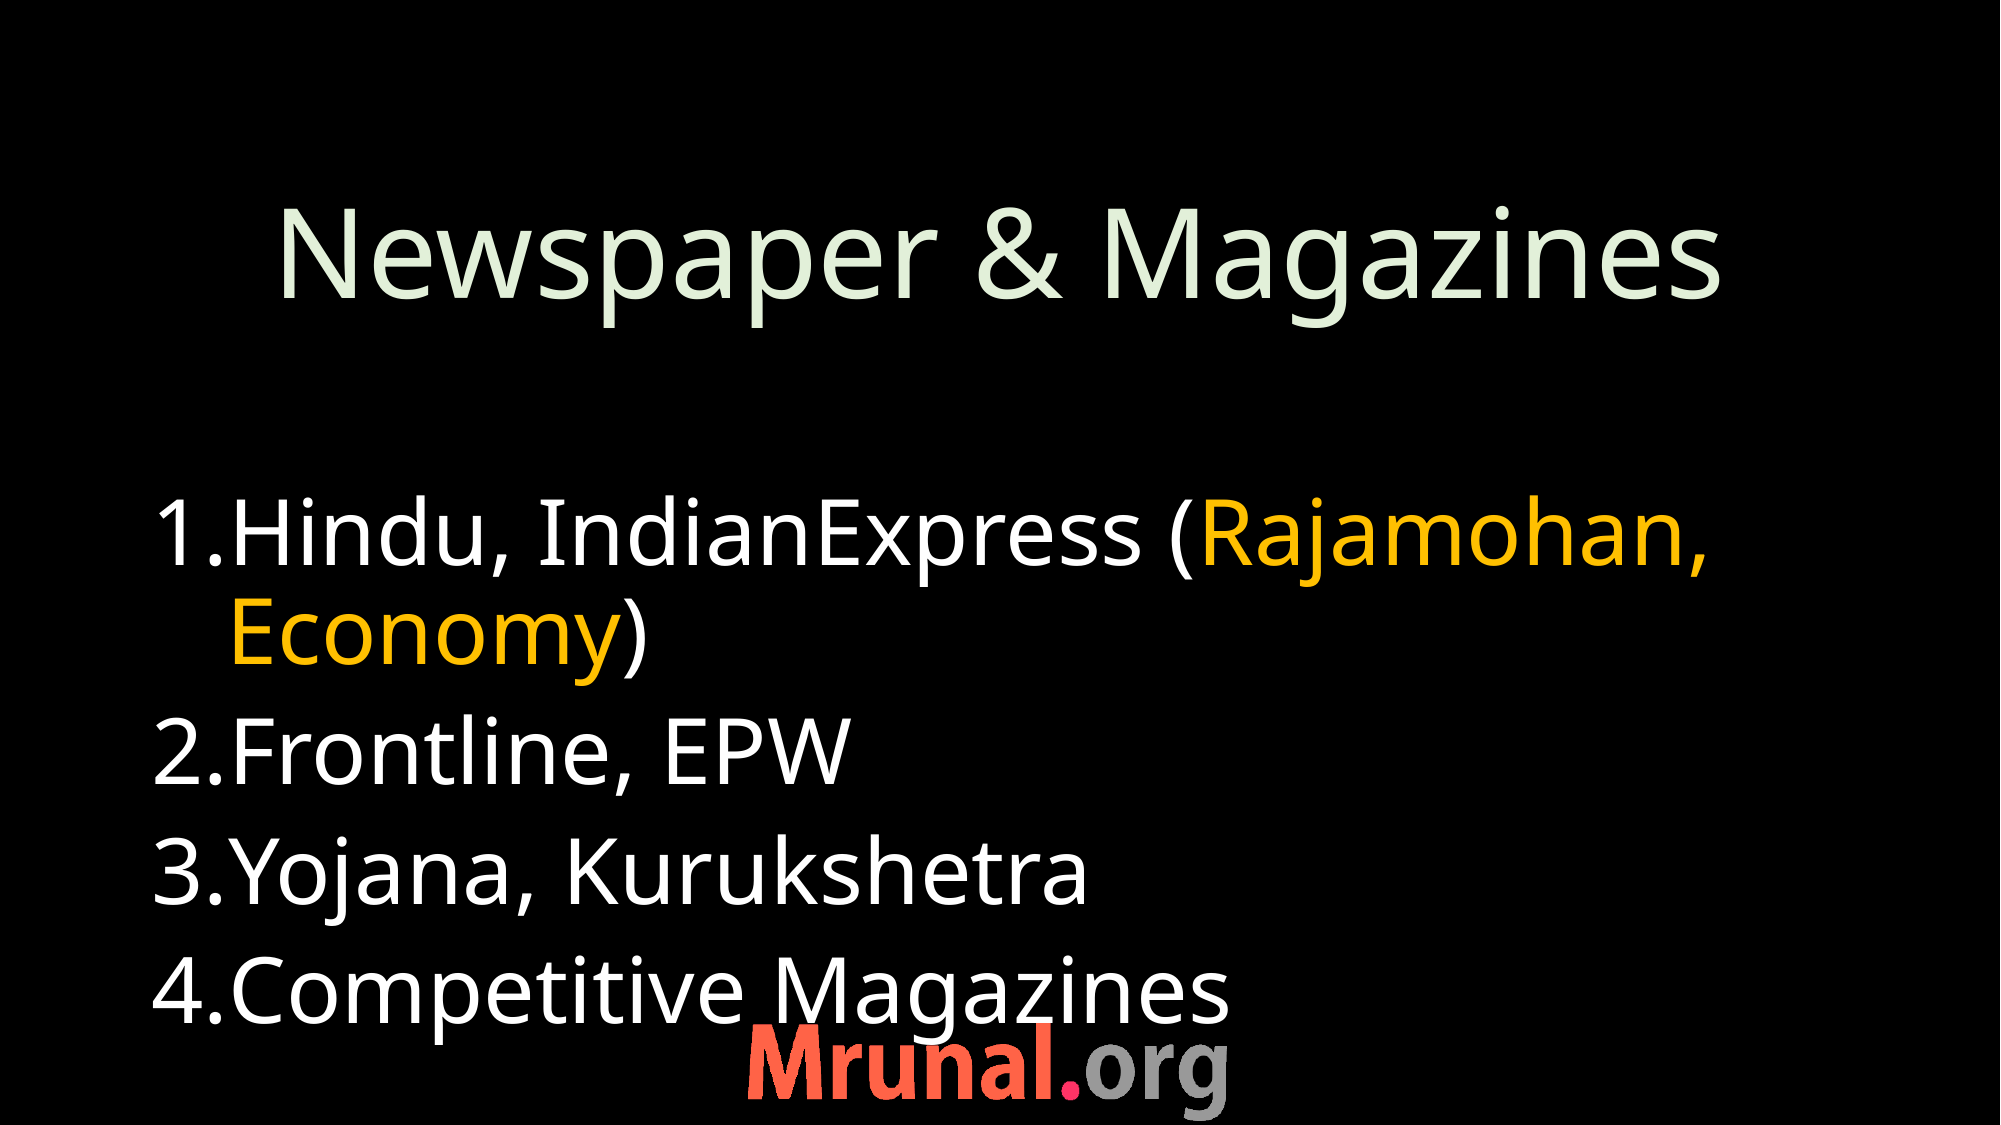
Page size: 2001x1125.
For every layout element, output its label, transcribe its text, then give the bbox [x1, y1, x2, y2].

picture [741, 1005, 1230, 1125]
title Newspaper & Magazines [137, 76, 1863, 441]
list Hindu, IndianExpress (Rajamohan, Economy) Frontline, EPW Yojana, Kurukshetra Competitive Magazines [136, 479, 1862, 999]
